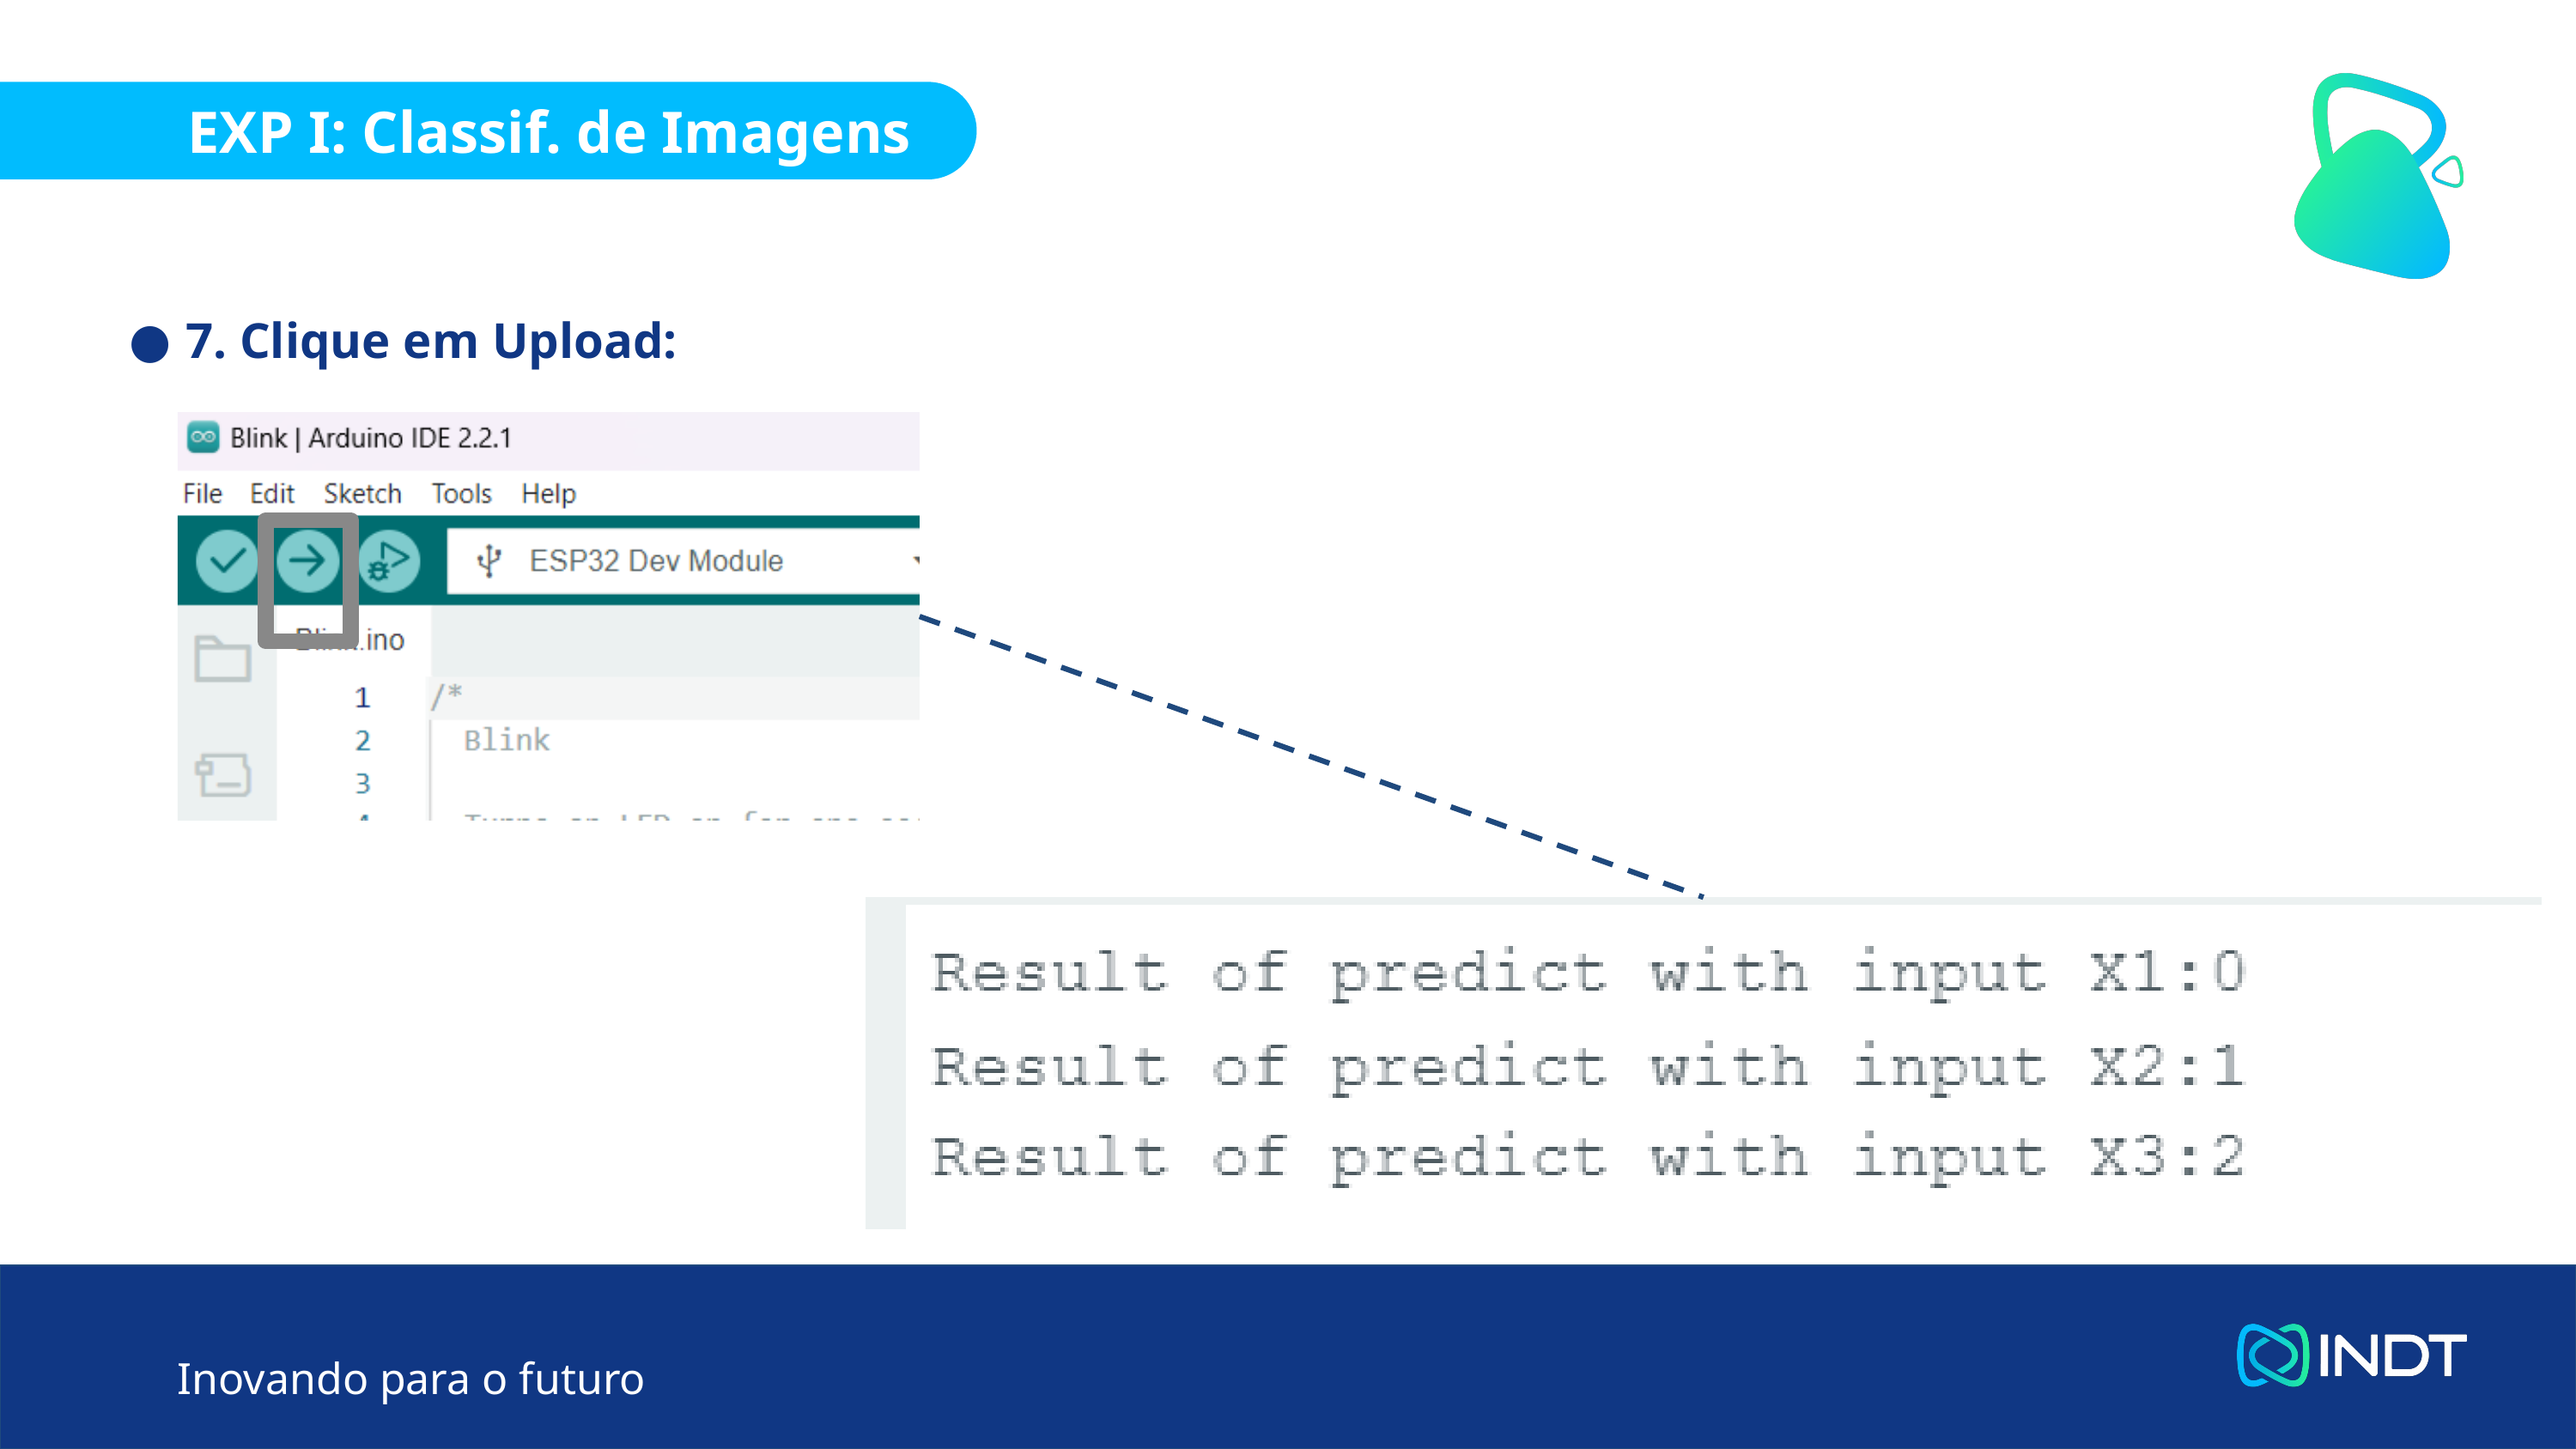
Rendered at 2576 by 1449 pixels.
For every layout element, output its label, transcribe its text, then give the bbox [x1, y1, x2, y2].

picture [865, 897, 2542, 1229]
title EXP I: Classif. de Imagens [174, 82, 945, 179]
picture [2237, 1324, 2246, 1340]
picture [2237, 1324, 2467, 1420]
picture [177, 411, 920, 822]
text_box 7. Clique em Upload: [121, 283, 2008, 575]
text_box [919, 615, 1704, 898]
picture [2294, 73, 2464, 279]
